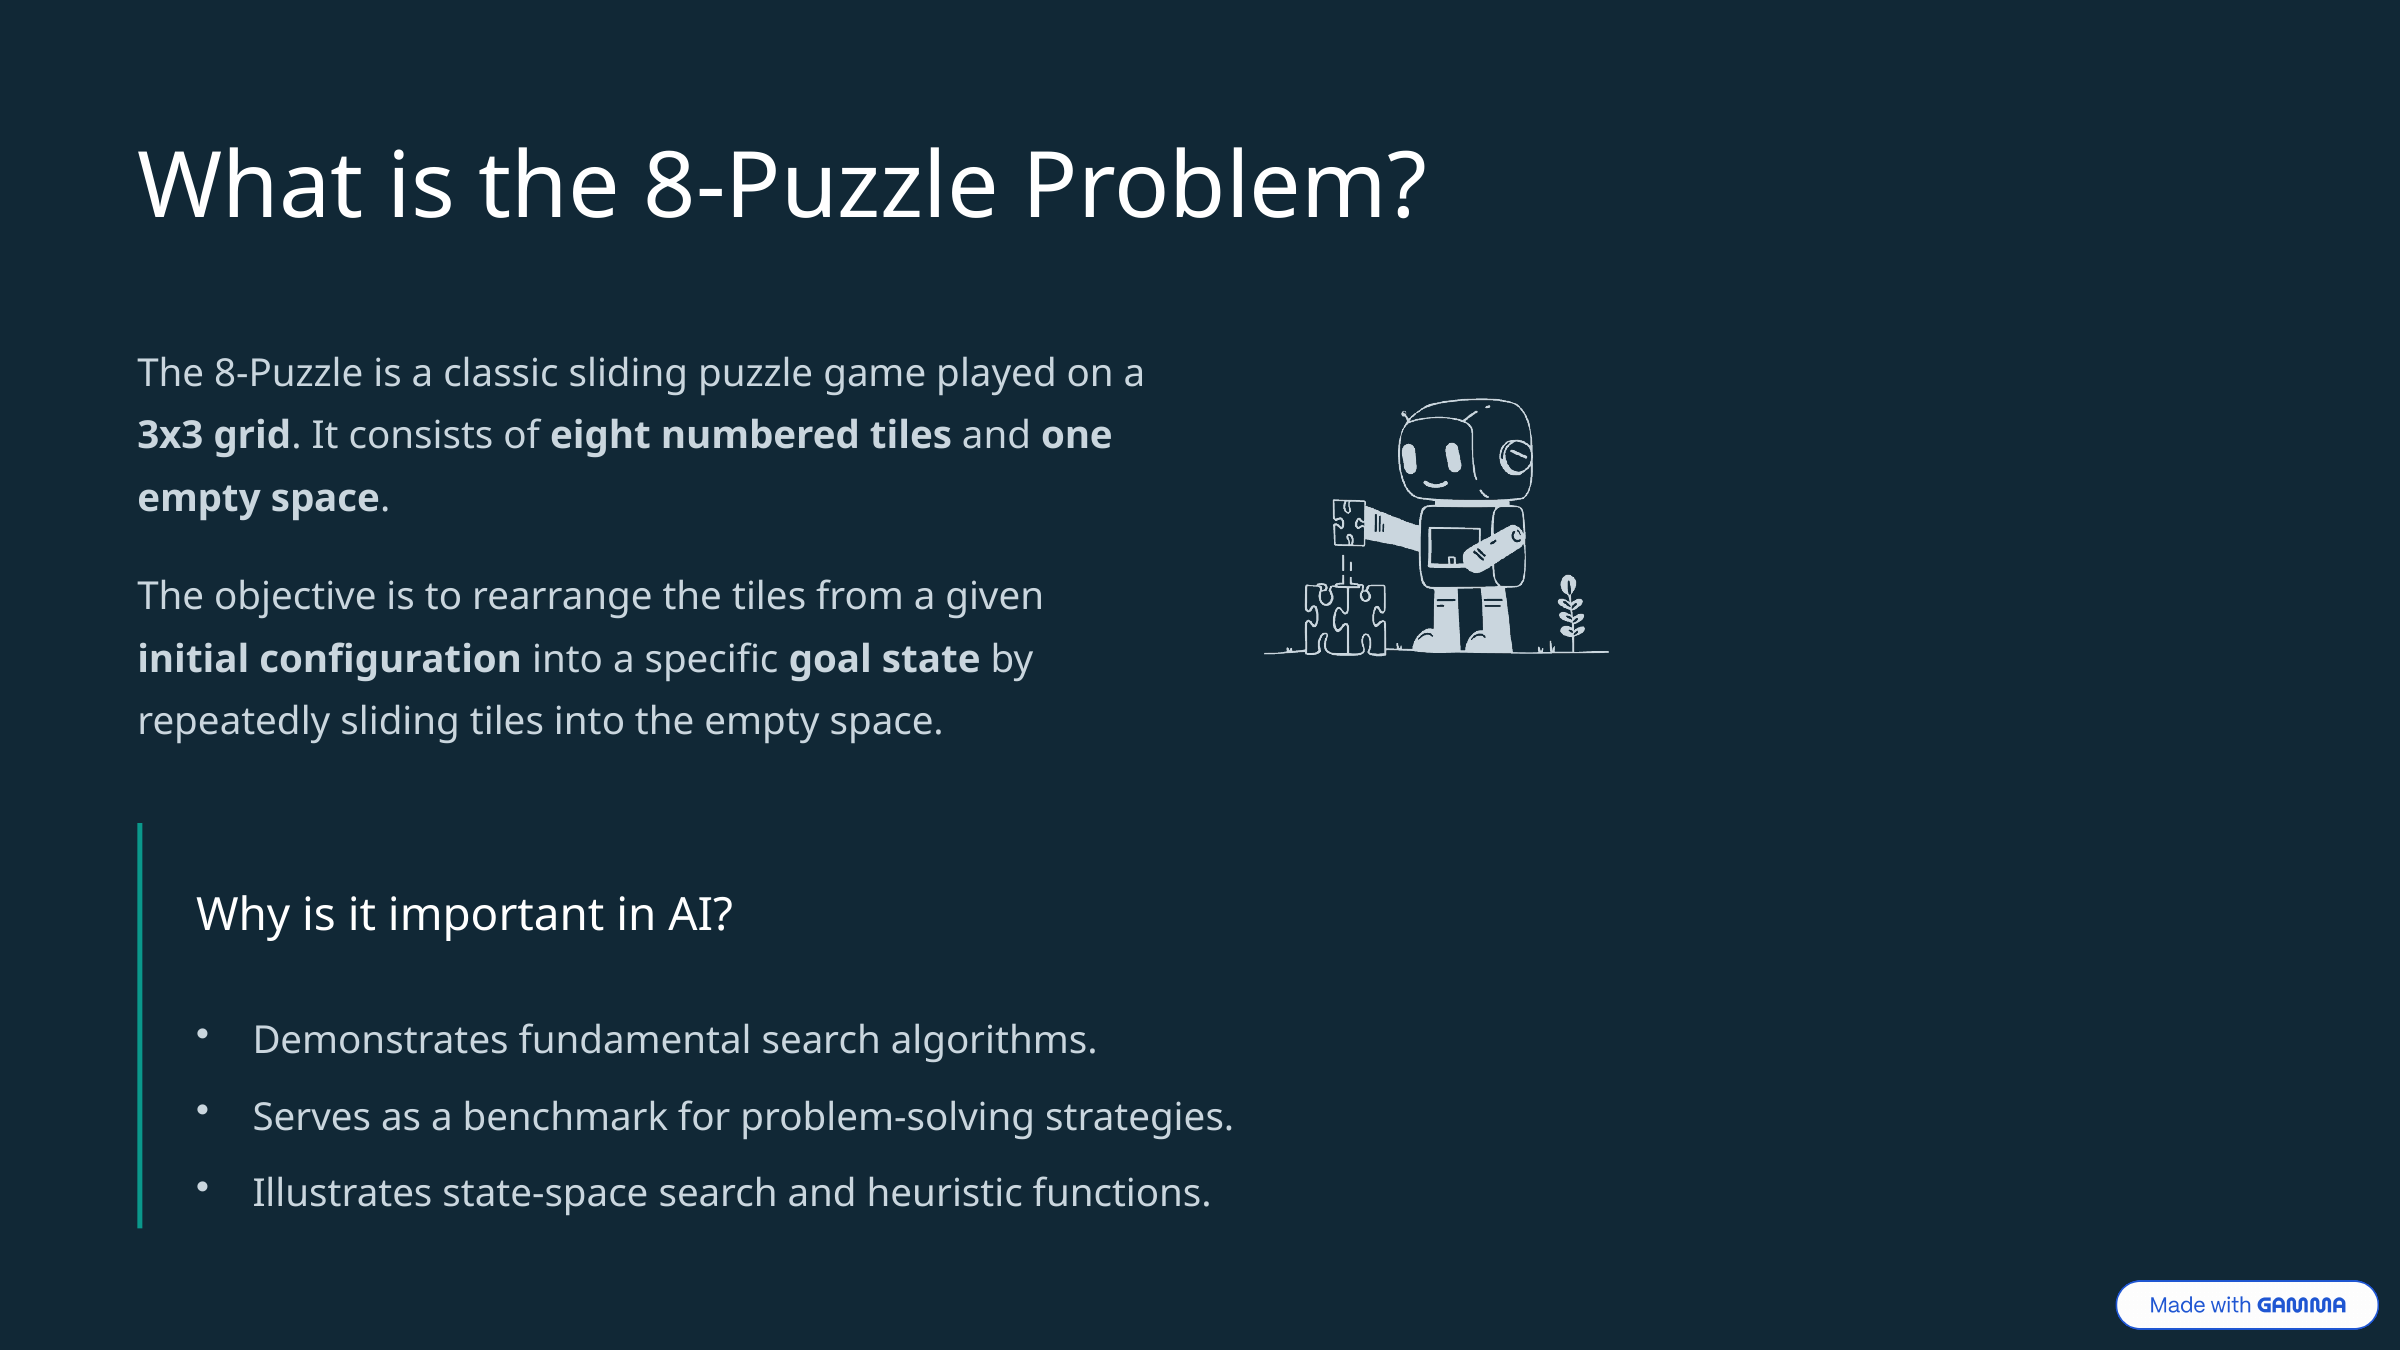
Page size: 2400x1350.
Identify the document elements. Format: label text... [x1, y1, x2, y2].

text_box Serves as a benchmark for problem-solving strategies. [196, 1075, 2263, 1138]
picture [1249, 340, 1625, 716]
text_box Illustrates state-space search and heuristic functions. [196, 1151, 2263, 1215]
text_box The objective is to rearrange the tiles from a given initial configuration into a specific goal state by repeatedly sliding tiles into the empty space. [137, 555, 1152, 744]
text_box Demonstrates fundamental search algorithms. [196, 998, 2263, 1062]
text_box Why is it important in AI? [196, 881, 877, 940]
text_box What is the 8-Puzzle Problem? [137, 121, 1796, 238]
text_box The 8-Puzzle is a classic sliding puzzle game played on a 3x3 grid. It consists of eight numbered tiles and one empty space. [137, 331, 1152, 520]
picture [2106, 1271, 2389, 1339]
text_box [137, 823, 143, 1229]
